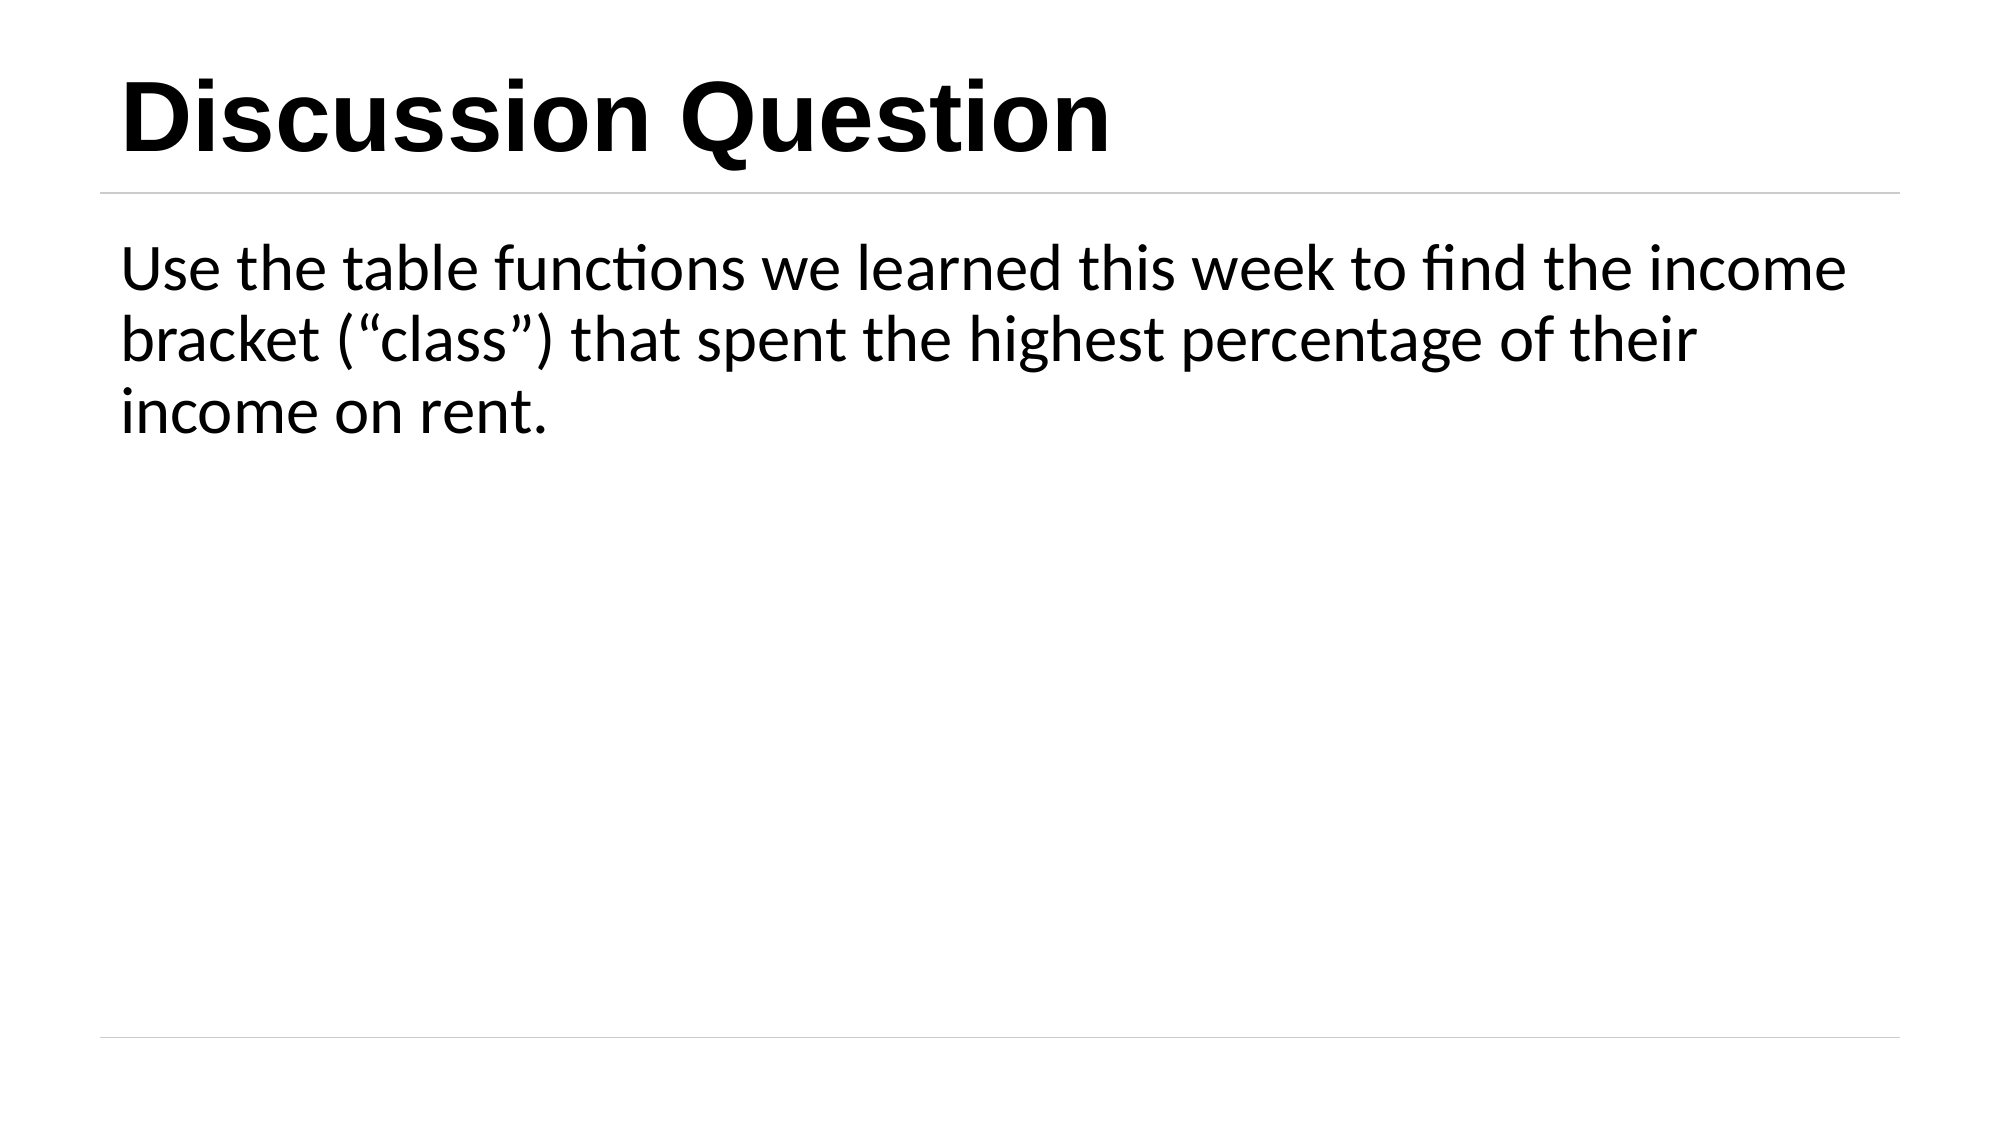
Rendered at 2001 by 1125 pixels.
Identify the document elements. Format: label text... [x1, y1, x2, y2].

list Use the table functions we learned this week to find the income bracket (“class”) that spent the highest percentage of their income on rent. [99, 212, 1900, 1005]
title Discussion Question [99, 45, 1567, 193]
